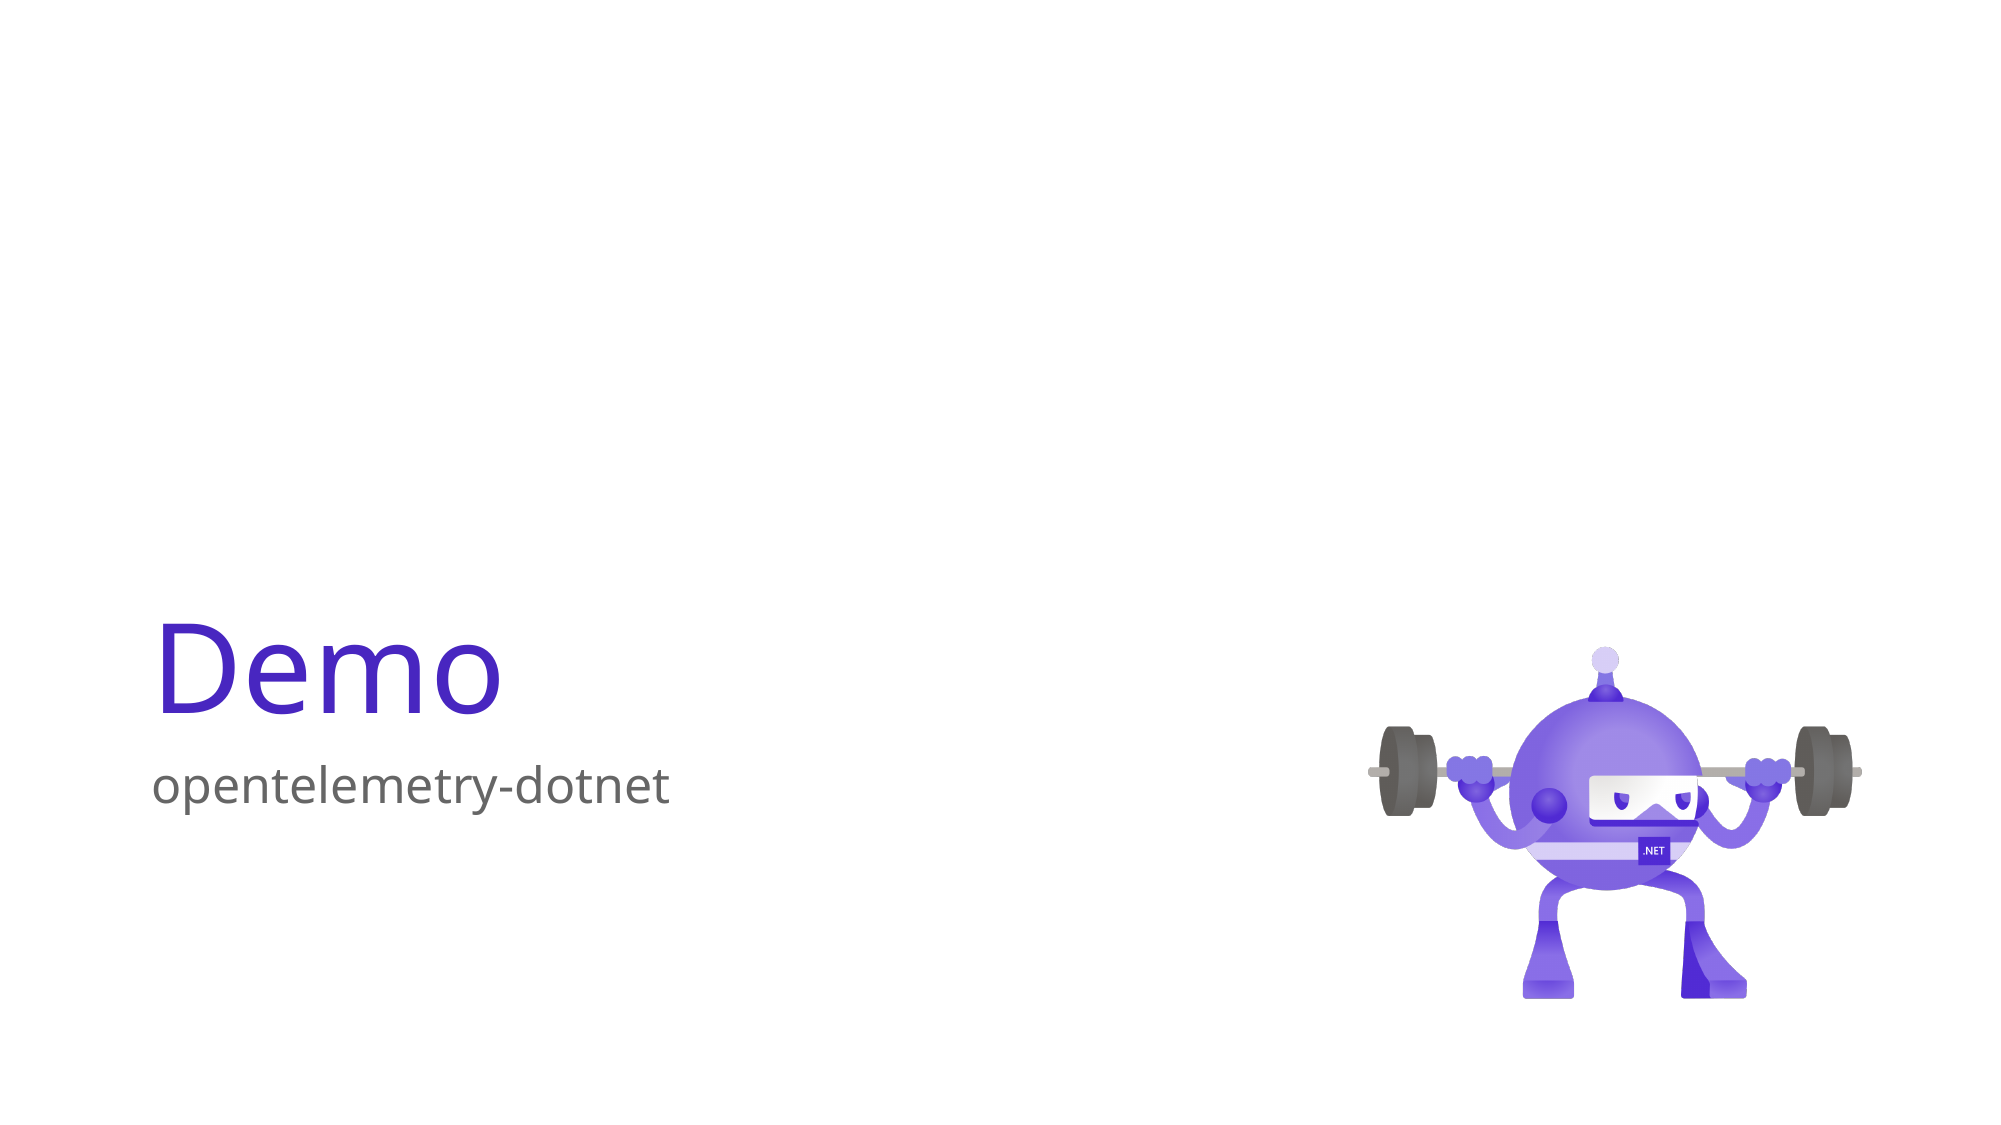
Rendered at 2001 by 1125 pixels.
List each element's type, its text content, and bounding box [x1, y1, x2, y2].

picture [1367, 646, 1862, 999]
title Demo [136, 280, 1862, 749]
list opentelemetry-dotnet [136, 752, 1367, 999]
